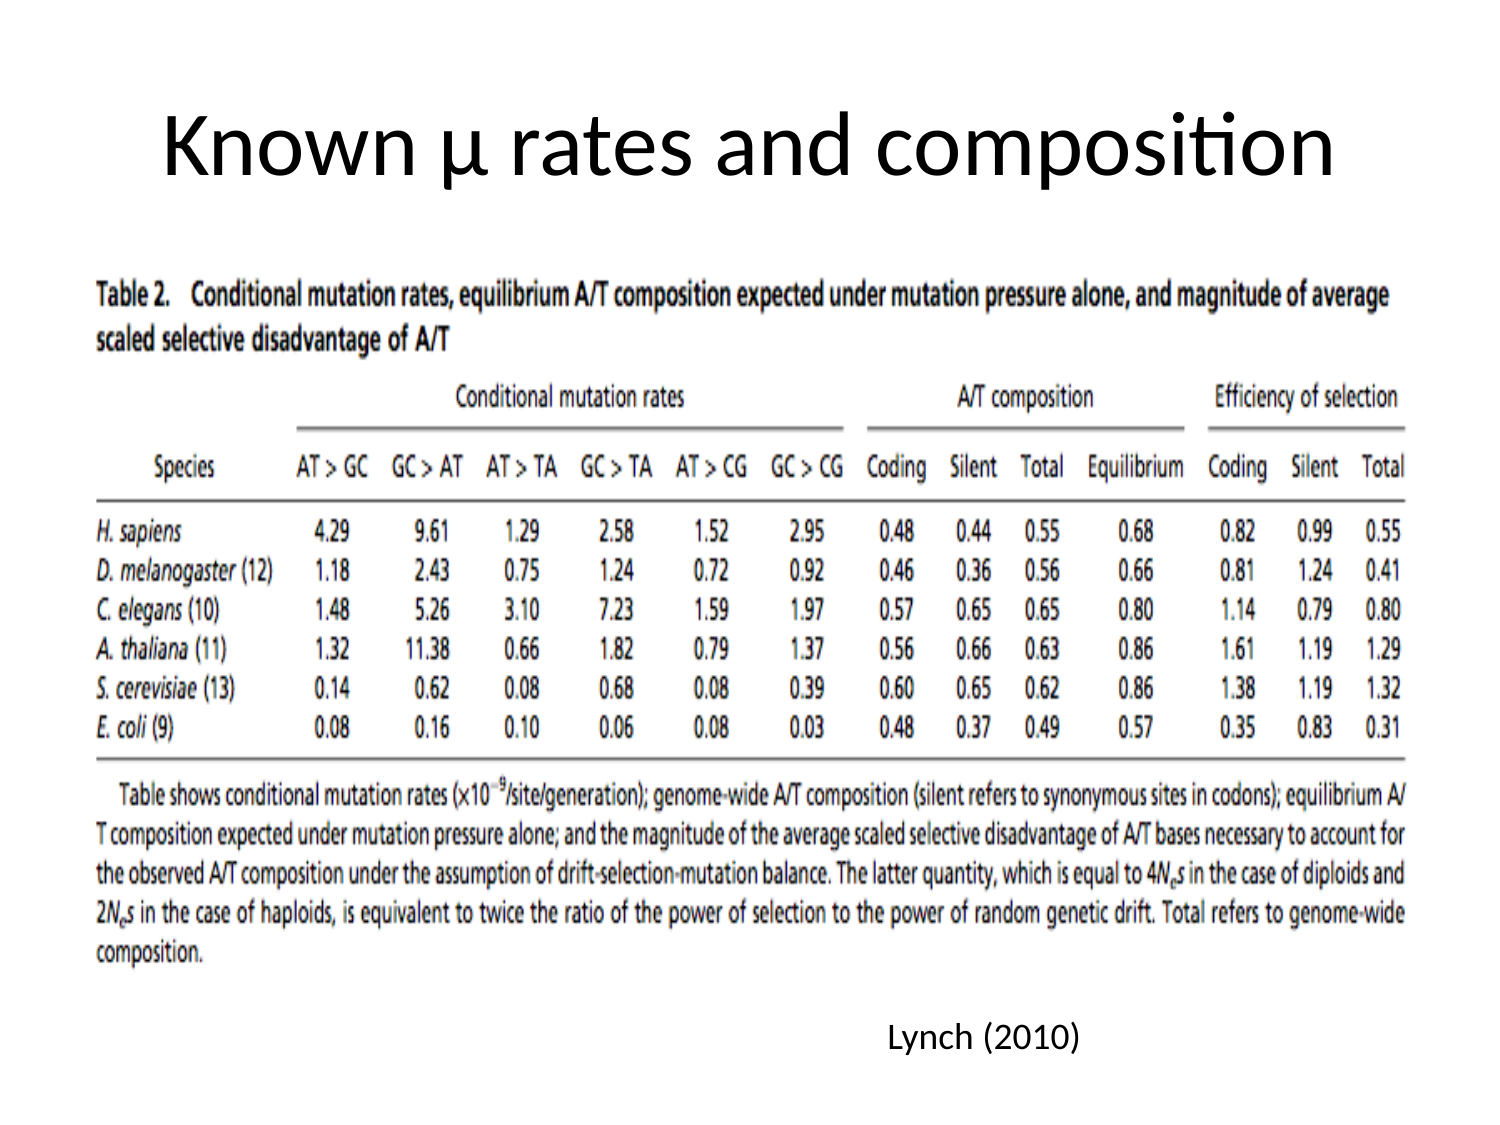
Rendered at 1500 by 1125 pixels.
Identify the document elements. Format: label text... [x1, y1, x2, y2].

text_box Lynch (2010) [872, 1014, 1097, 1065]
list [74, 262, 1426, 1006]
title Known µ rates and composition [75, 45, 1425, 233]
